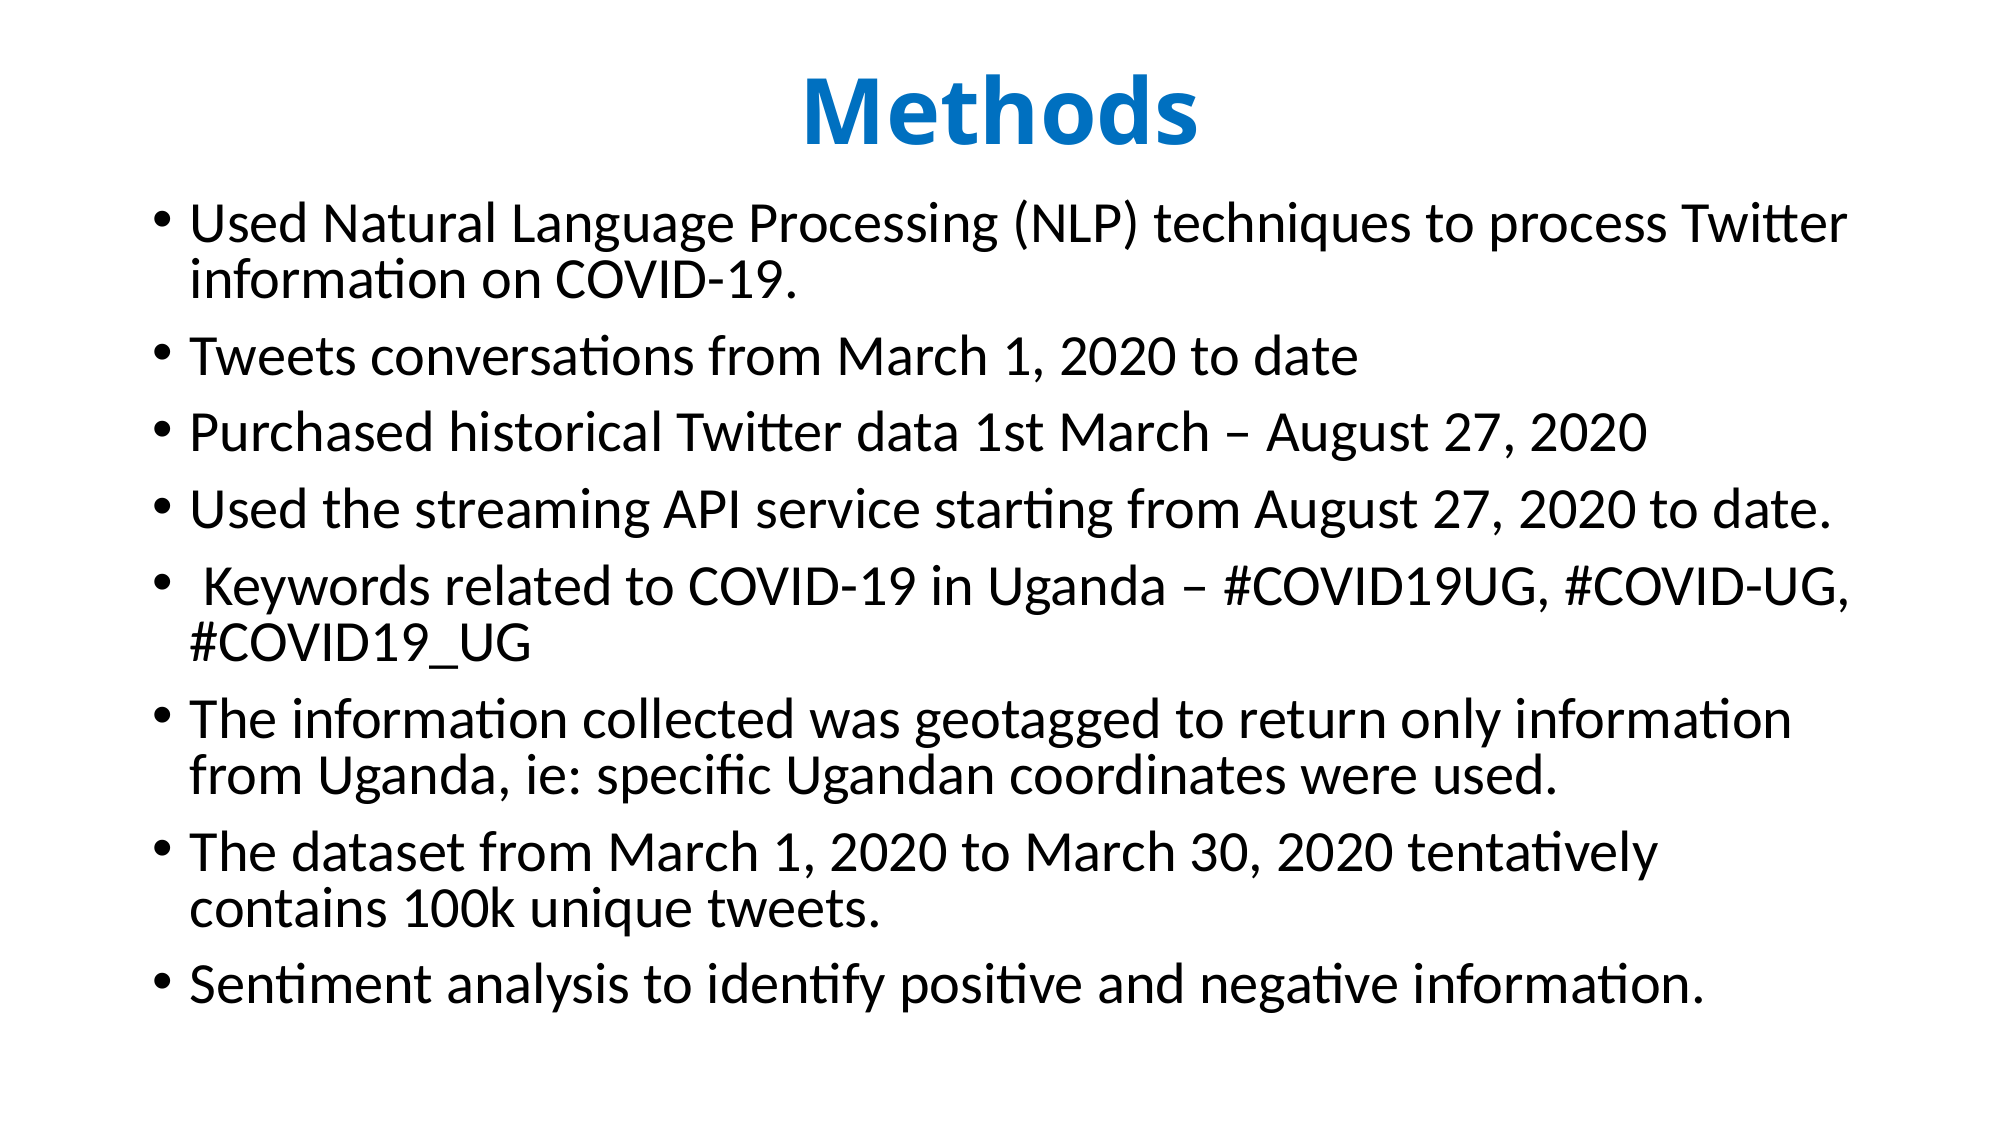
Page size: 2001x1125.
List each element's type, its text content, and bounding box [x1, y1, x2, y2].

list Used Natural Language Processing (NLP) techniques to process Twitter information on COVID-19. Tweets conversations from March 1, 2020 to date Purchased historical Twitter data 1st March – August 27, 2020 Used the streaming API service starting from August 27, 2020 to date. Keywords related to COVID-19 in Uganda – #COVID19UG, #COVID-UG, #COVID19_UG The information collected was geotagged to return only information from Uganda, ie: specific Ugandan coordinates were used. The dataset from March 1, 2020 to March 30, 2020 tentatively contains 100k unique tweets. Sentiment analysis to identify positive and negative information. [137, 189, 1886, 1085]
title Methods [137, 40, 1863, 189]
